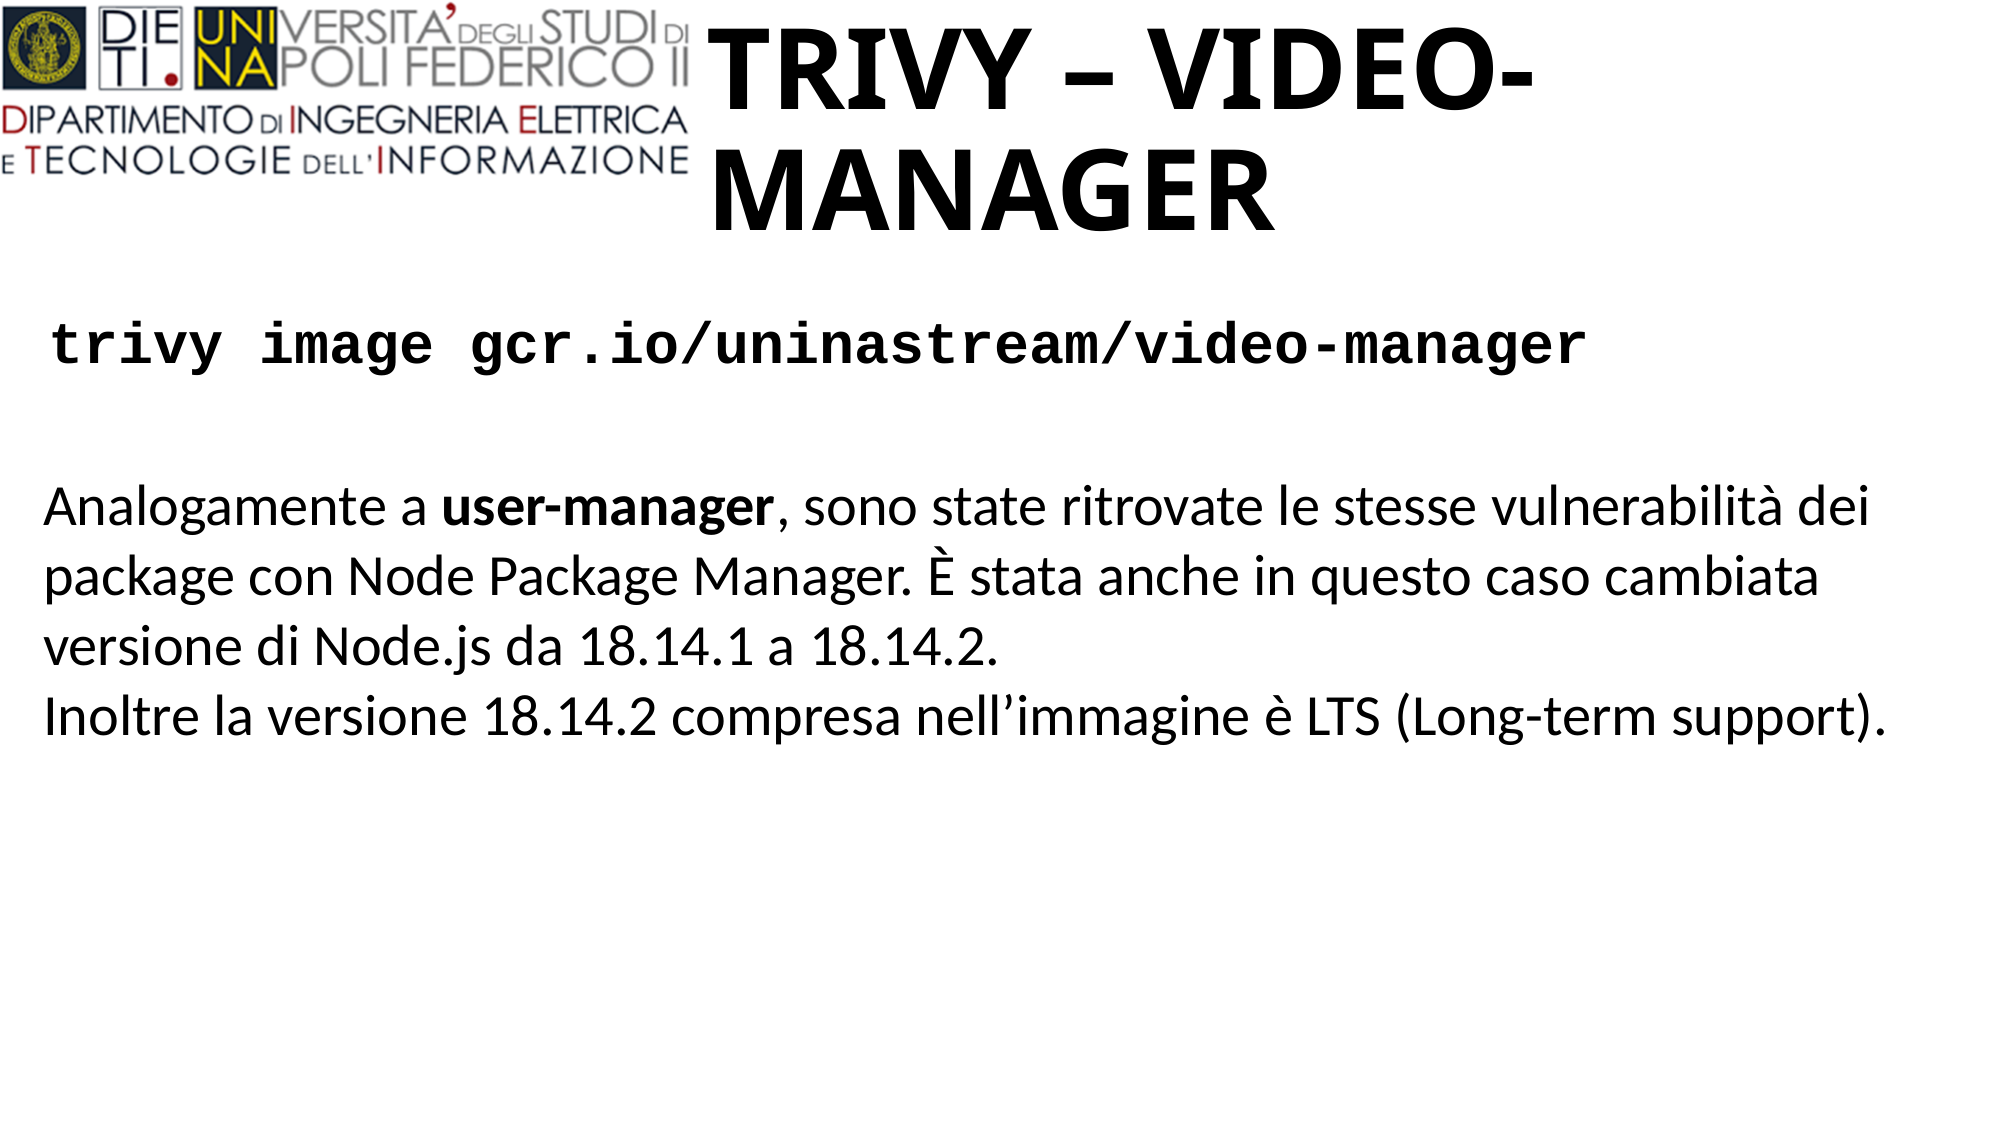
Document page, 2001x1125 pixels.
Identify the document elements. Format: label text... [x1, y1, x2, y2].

picture [0, 0, 692, 178]
text_box Analogamente a user-manager, sono state ritrovate le stesse vulnerabilità dei package con Node Package Manager. È stata anche in questo caso cambiata versione di Node.js da 18.14.1 a 18.14.2. Inoltre la versione 18.14.2 compresa nell’immagine è LTS (Long-term support). [28, 460, 1966, 755]
text_box trivy image gcr.io/uninastream/video-manager [33, 306, 1998, 448]
title TRIVY – VIDEO-MANAGER [691, 0, 2000, 268]
